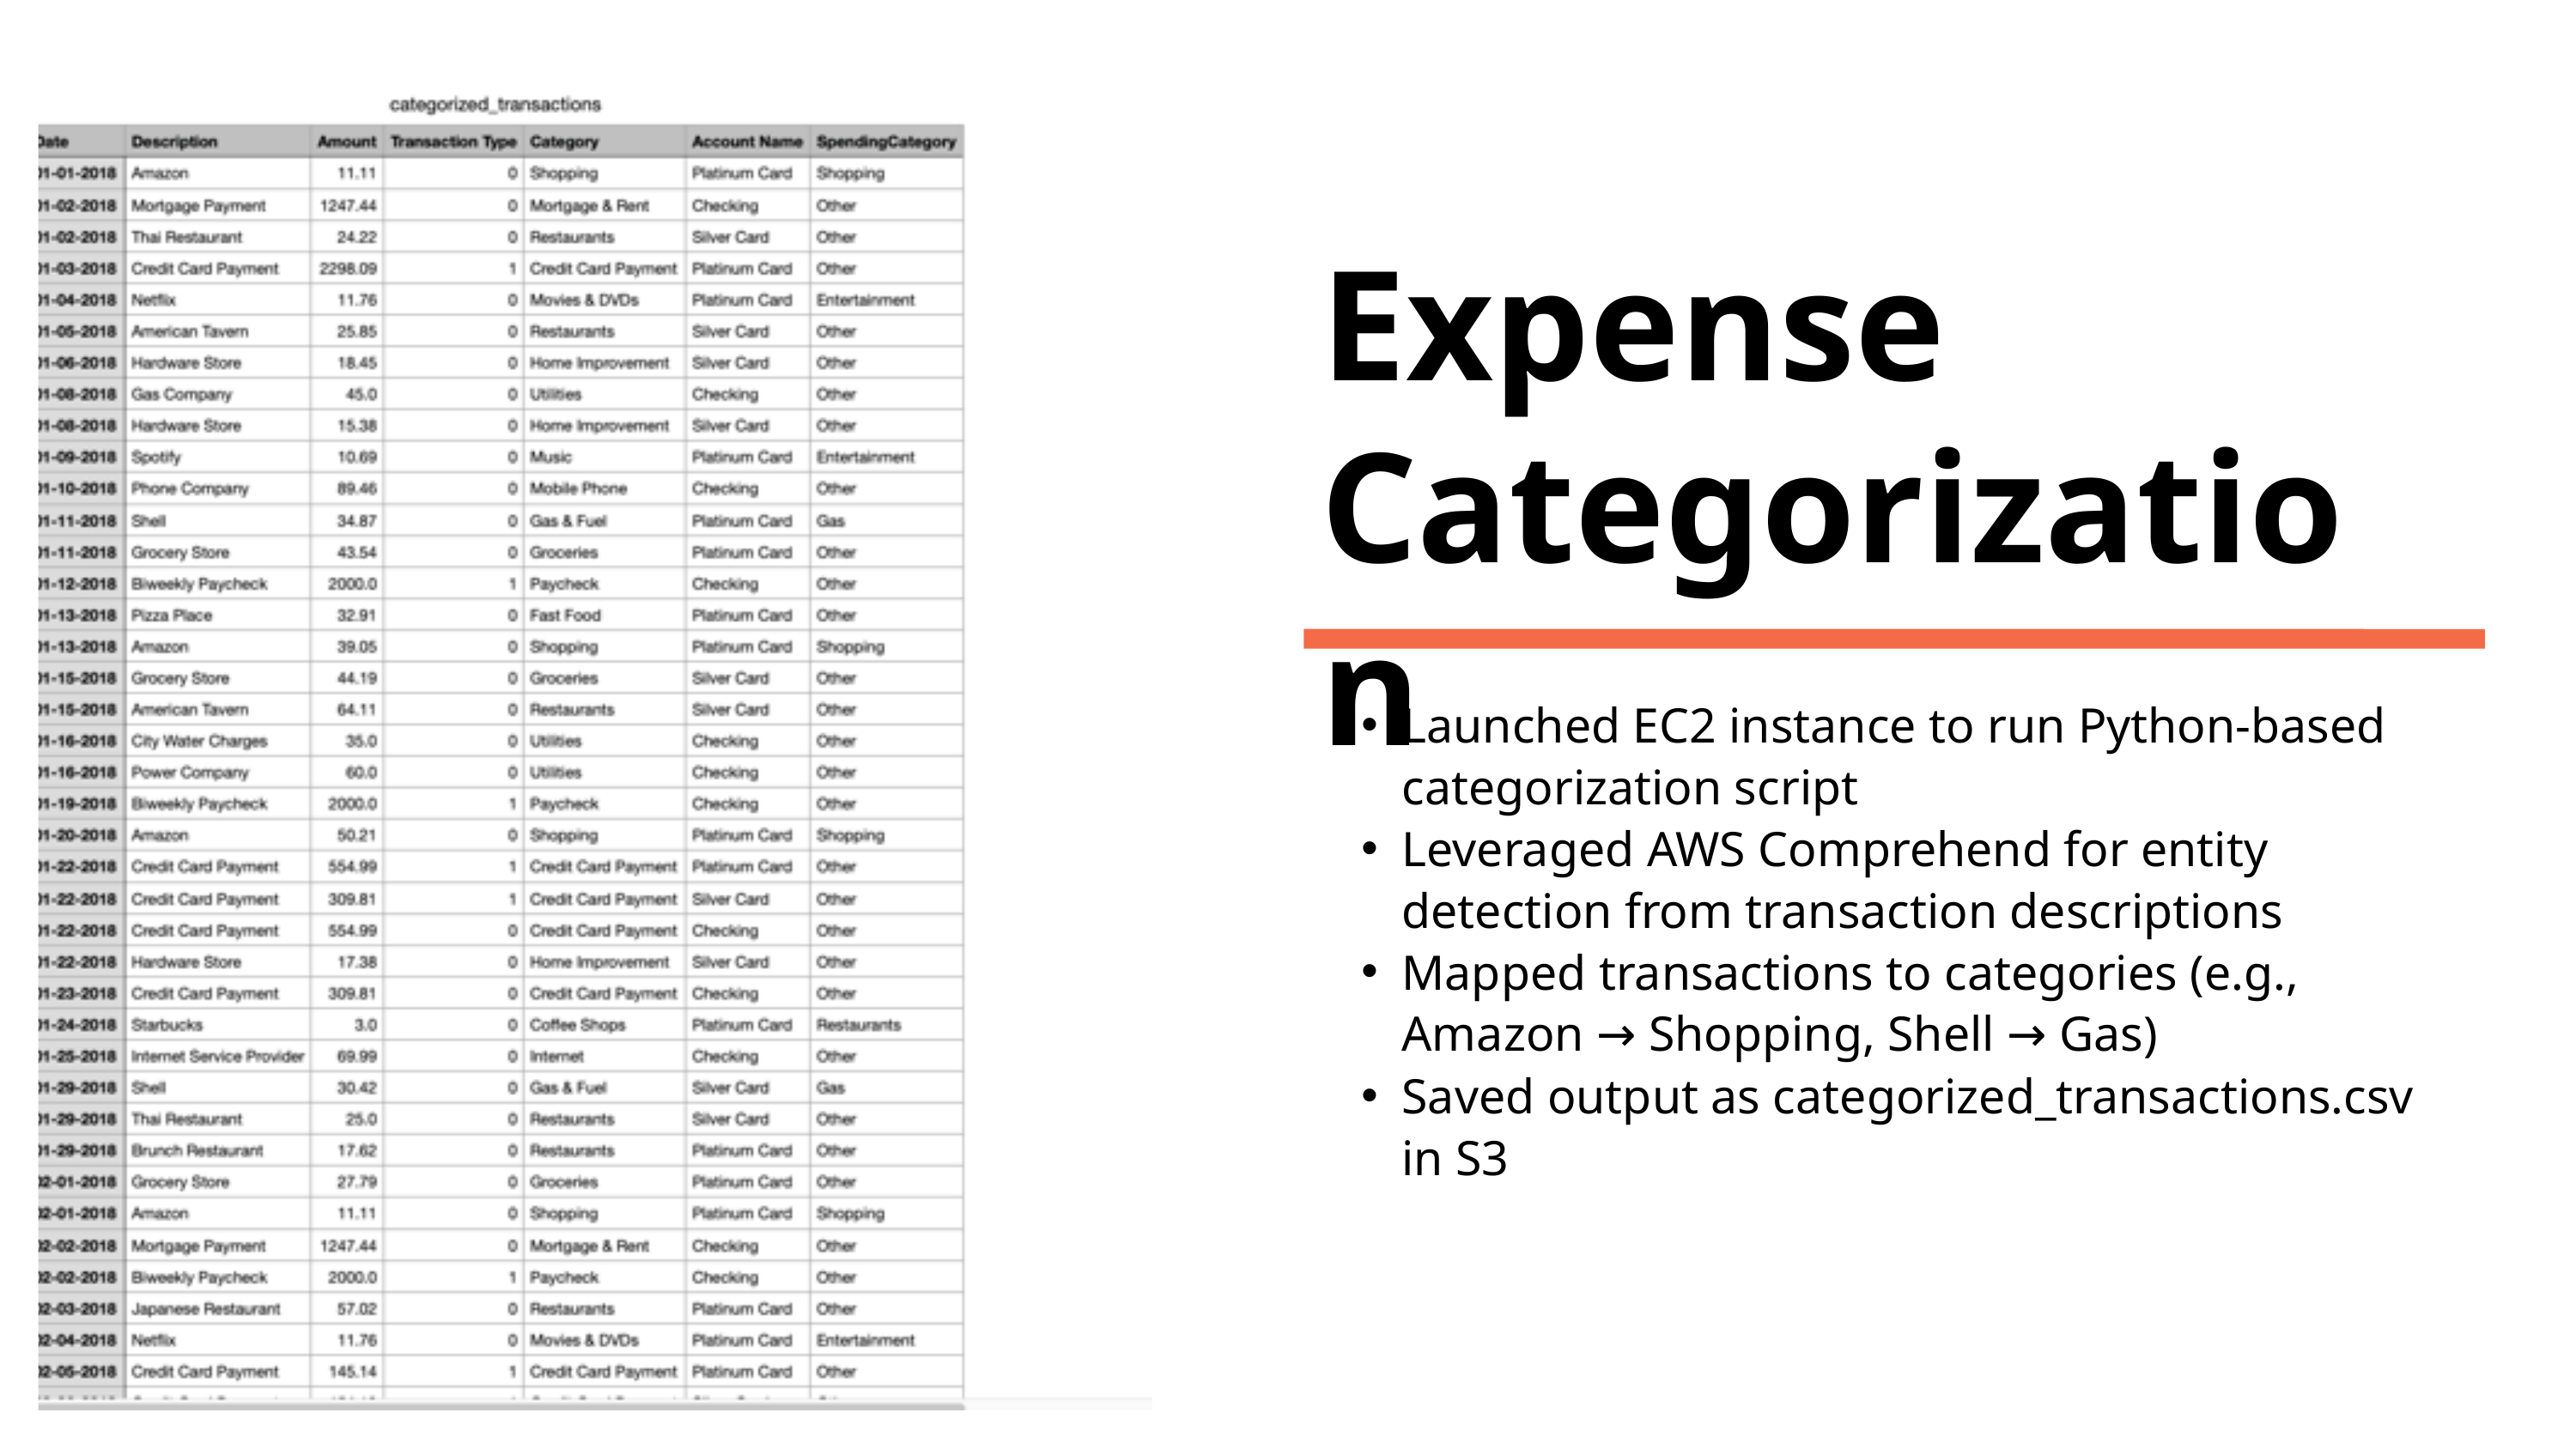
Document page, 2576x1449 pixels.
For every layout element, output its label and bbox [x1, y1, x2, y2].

text_box [1303, 229, 2485, 1183]
text_box [38, 38, 1153, 1411]
